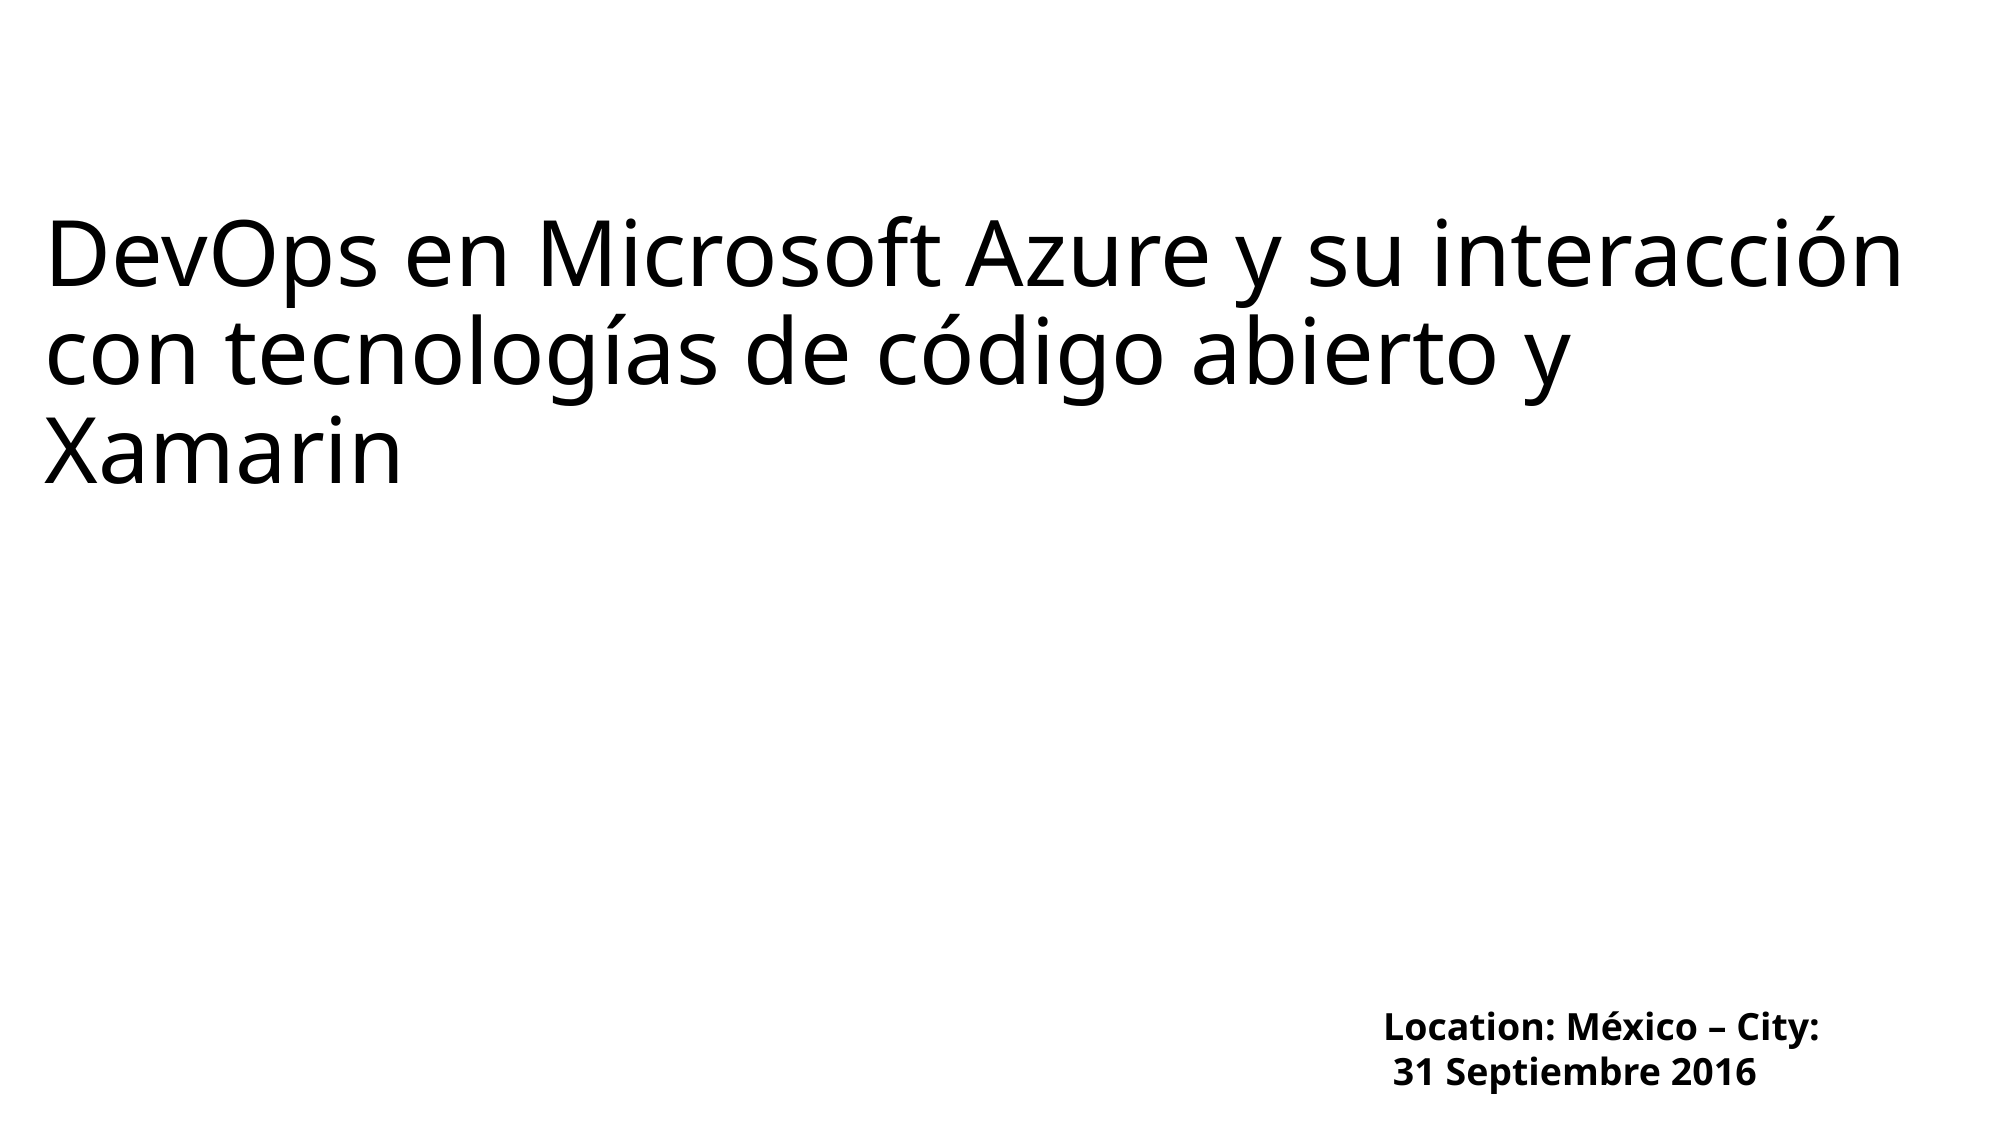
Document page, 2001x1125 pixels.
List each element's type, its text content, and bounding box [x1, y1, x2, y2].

text_box Location: México – City: 31 Septiembre 2016 [1368, 995, 2000, 1101]
title DevOps en Microsoft Azure y su interacción con tecnologías de código abierto y Xamarin [29, 135, 1968, 576]
